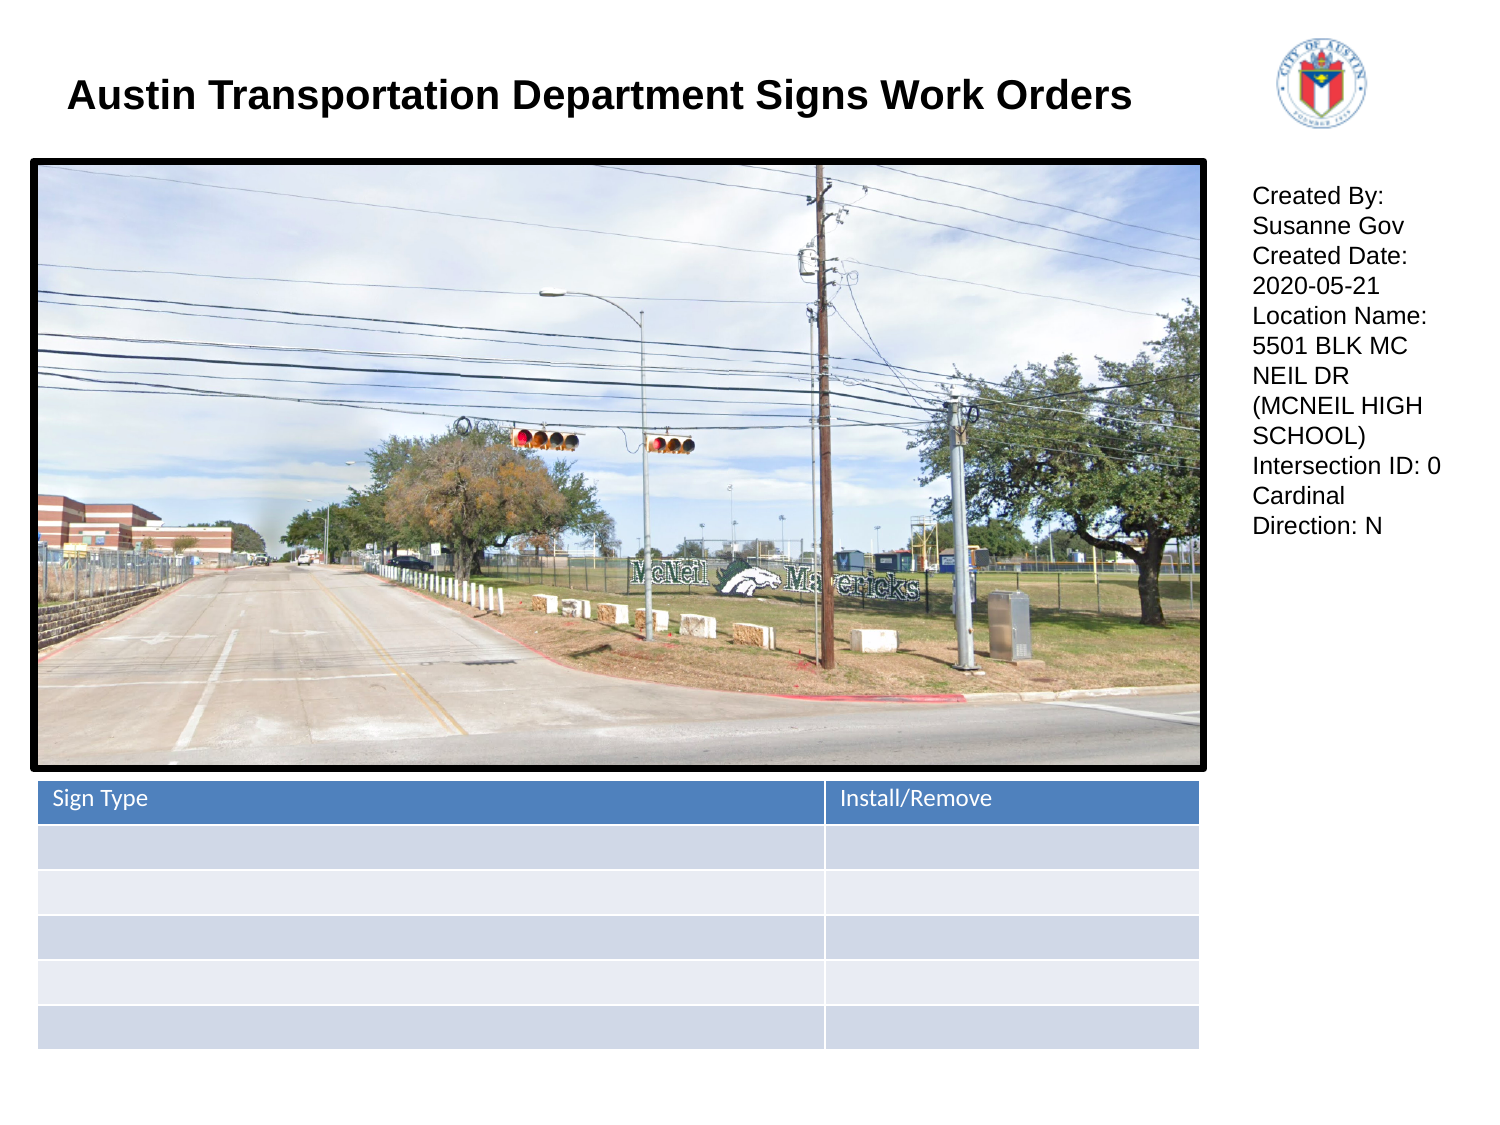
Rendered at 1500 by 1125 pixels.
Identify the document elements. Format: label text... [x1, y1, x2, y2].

table_cell [826, 871, 1199, 914]
table_cell [38, 871, 824, 914]
table_cell [826, 961, 1199, 1004]
table_cell [38, 961, 824, 1004]
table_cell [826, 916, 1199, 959]
table_header Install/Remove [826, 781, 1199, 824]
table_cell [826, 1006, 1199, 1049]
text_box Austin Transportation Department Signs Work Orders [51, 60, 1149, 125]
table_cell [38, 1006, 824, 1049]
table_header Sign Type [38, 781, 824, 824]
table_cell [38, 916, 824, 959]
text_box Created By: Susanne Gov Created Date: 2020-05-21 Location Name: 5501 BLK MC NEIL DR (MCNEIL HIGH SCHOOL) Intersection ID: 0 Cardinal Direction: N [1237, 172, 1463, 547]
table_cell [38, 826, 824, 869]
picture [1274, 37, 1369, 132]
picture [37, 164, 1201, 766]
table_cell [826, 826, 1199, 869]
